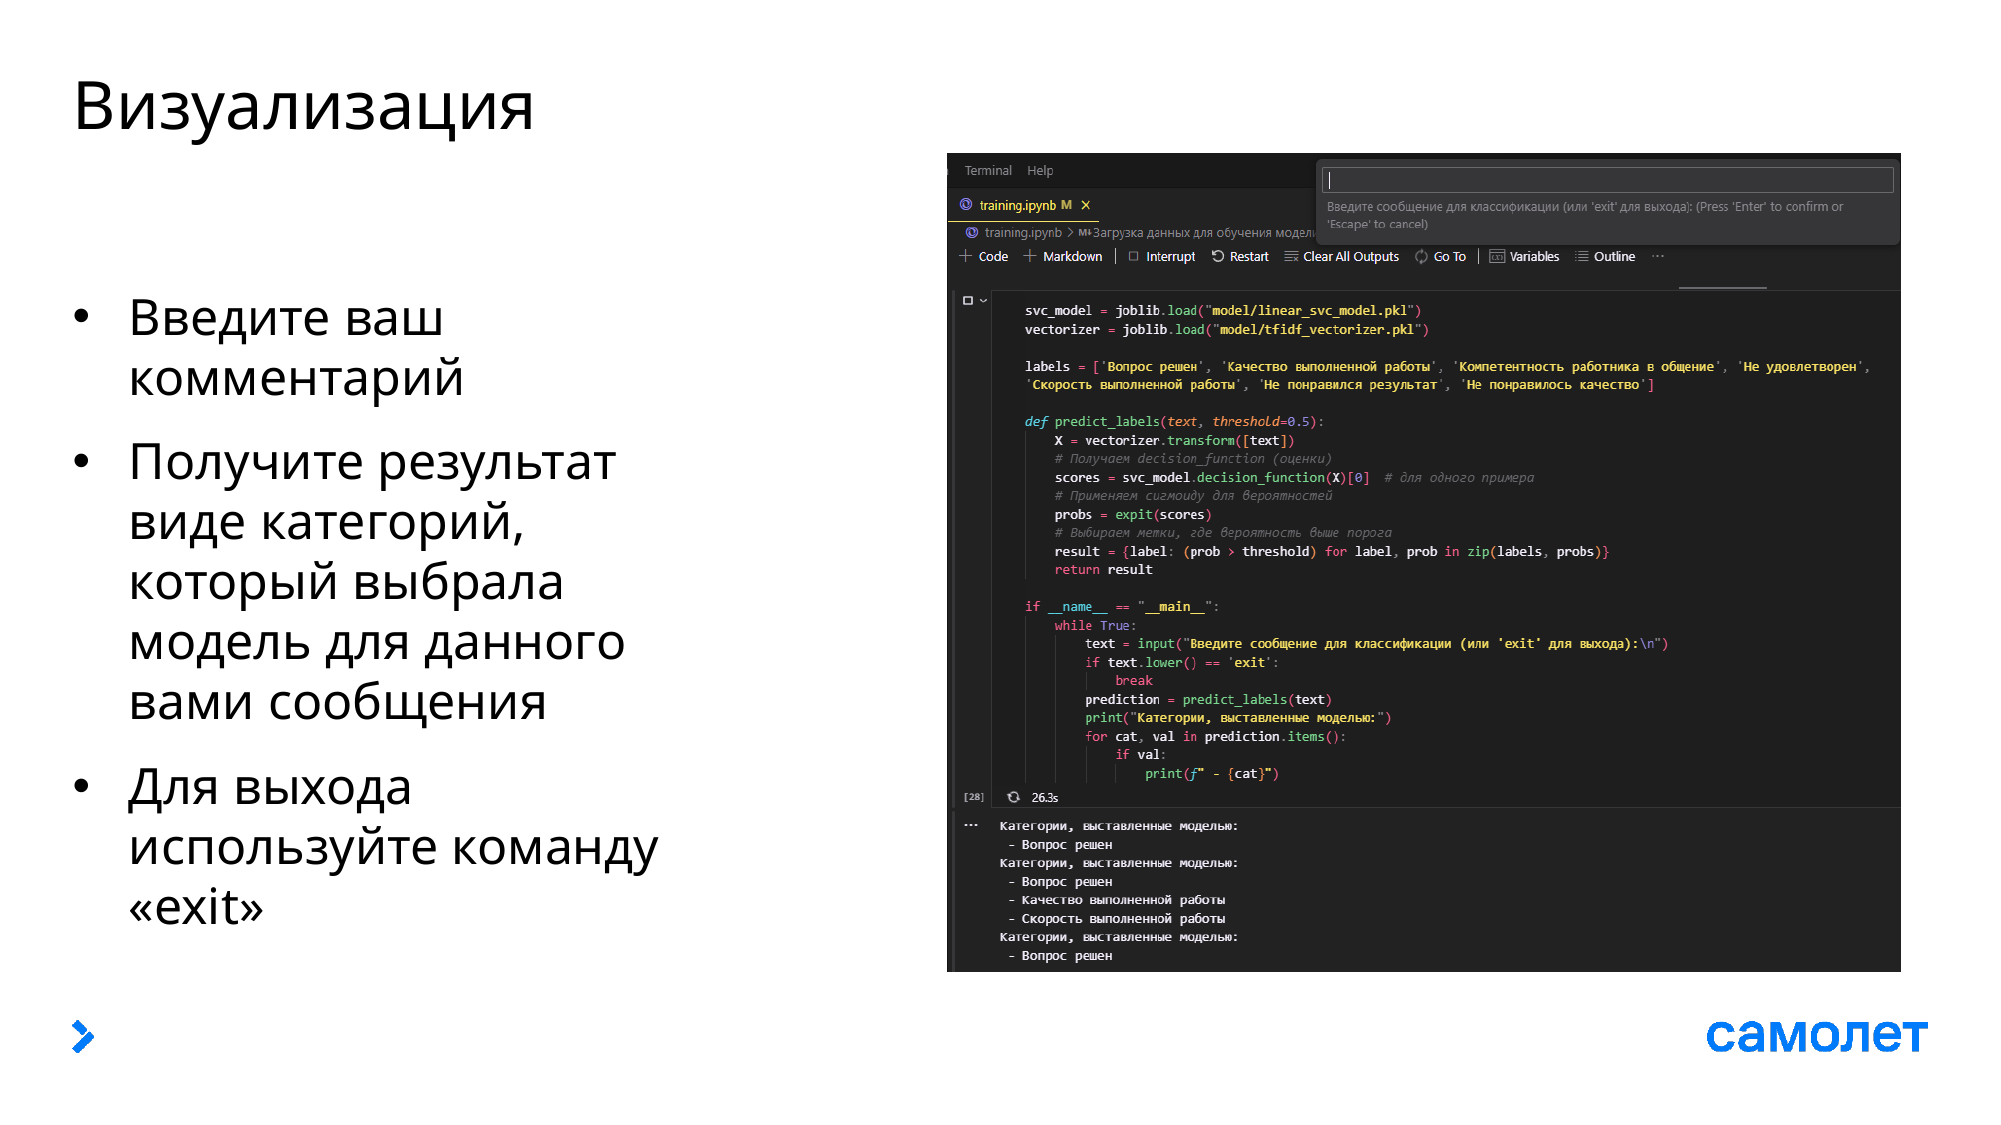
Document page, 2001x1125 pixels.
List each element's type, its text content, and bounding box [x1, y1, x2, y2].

picture [1707, 1021, 1928, 1052]
picture [946, 153, 1901, 972]
title Визуализация [72, 71, 1928, 180]
list Введите ваш комментарий Получите результат виде категорий, который выбрала модель для данного вами сообщения Для выхода используйте команду «exit» [72, 284, 670, 1053]
